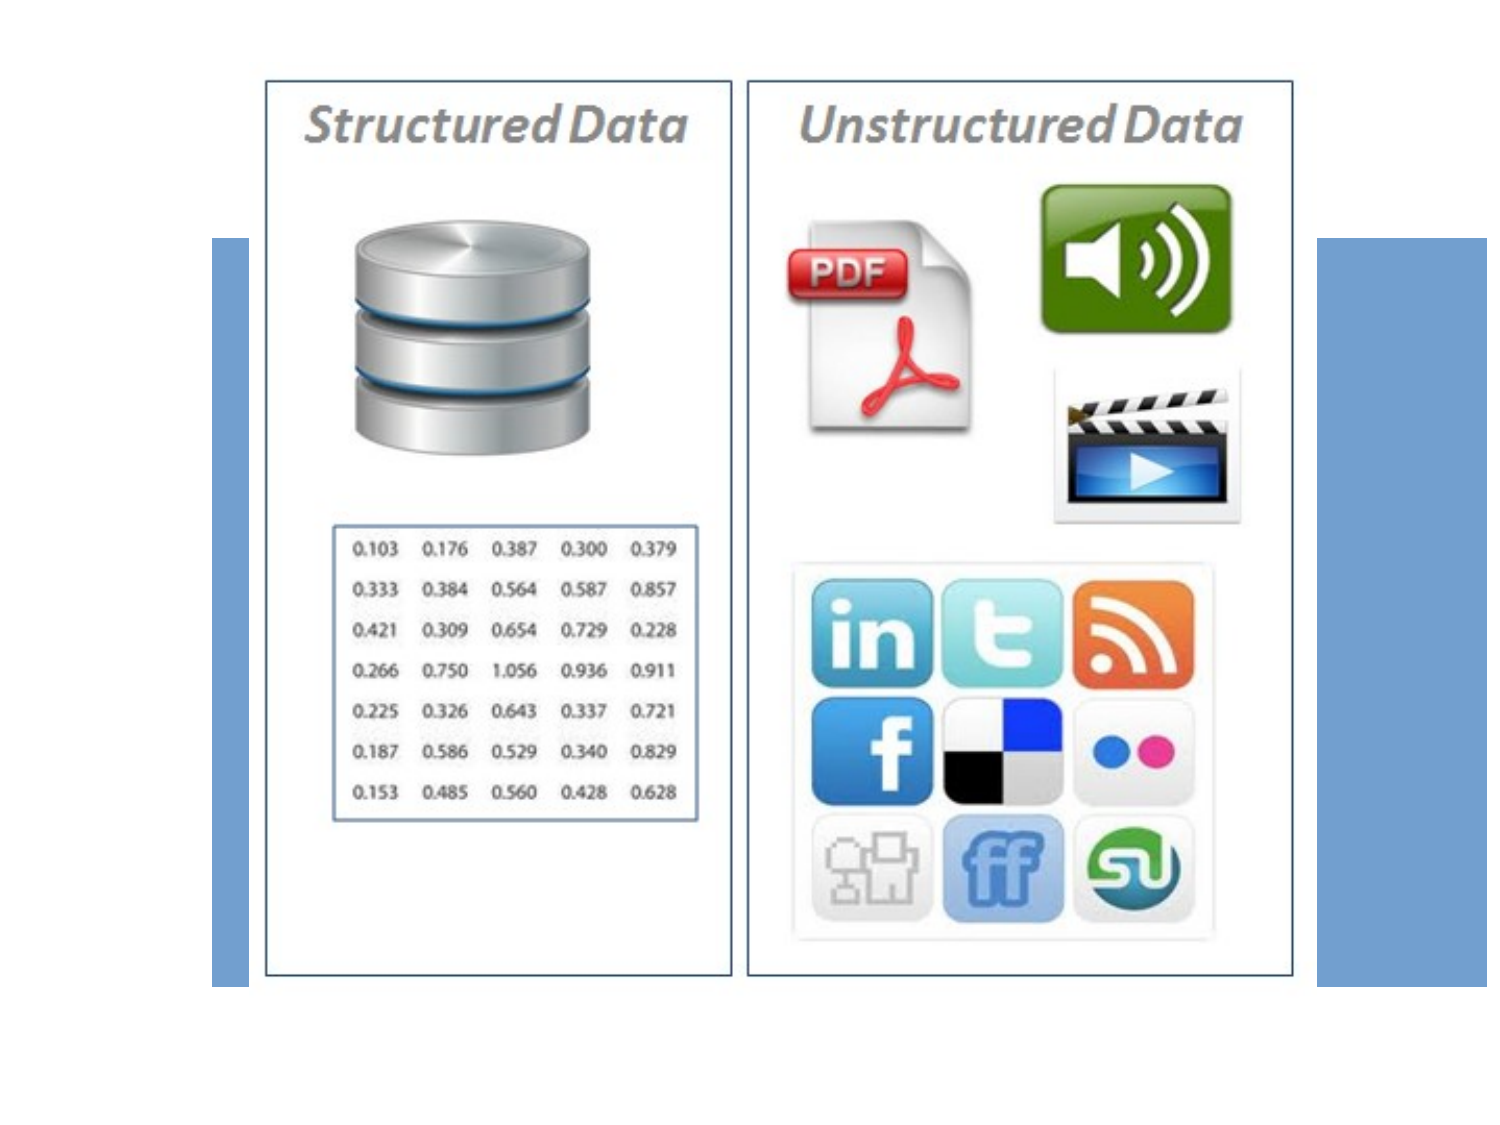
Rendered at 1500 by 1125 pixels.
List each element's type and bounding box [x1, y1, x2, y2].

picture [249, 62, 1317, 1001]
